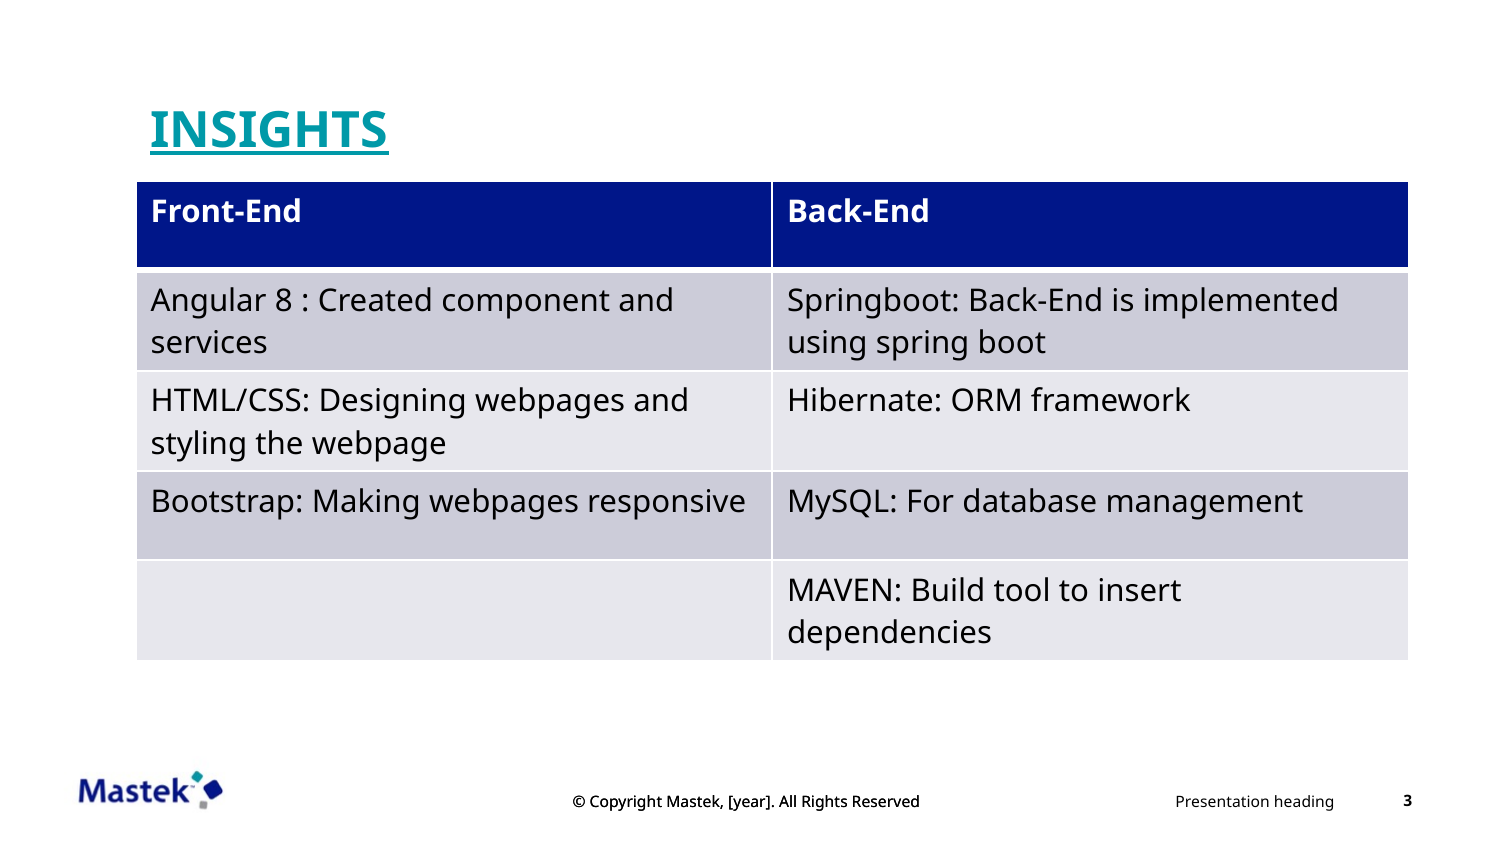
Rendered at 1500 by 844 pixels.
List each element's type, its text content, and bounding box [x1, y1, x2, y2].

table_cell Springboot: Back-End is implemented using spring boot [773, 273, 1408, 370]
text_box INSIGHTS [135, 90, 1156, 163]
table_cell HTML/CSS: Designing webpages and styling the webpage [137, 372, 771, 470]
table_cell MAVEN: Build tool to insert dependencies [773, 561, 1408, 660]
table_cell Hibernate: ORM framework [773, 372, 1408, 470]
table_cell Angular 8 : Created component and services [137, 273, 771, 370]
table_cell [137, 561, 771, 660]
table_header Front-End [137, 182, 771, 267]
table_header Back-End [773, 182, 1408, 267]
table_cell Bootstrap: Making webpages responsive [137, 472, 771, 559]
picture [0, 756, 235, 844]
table_cell MySQL: For database management [773, 472, 1408, 559]
